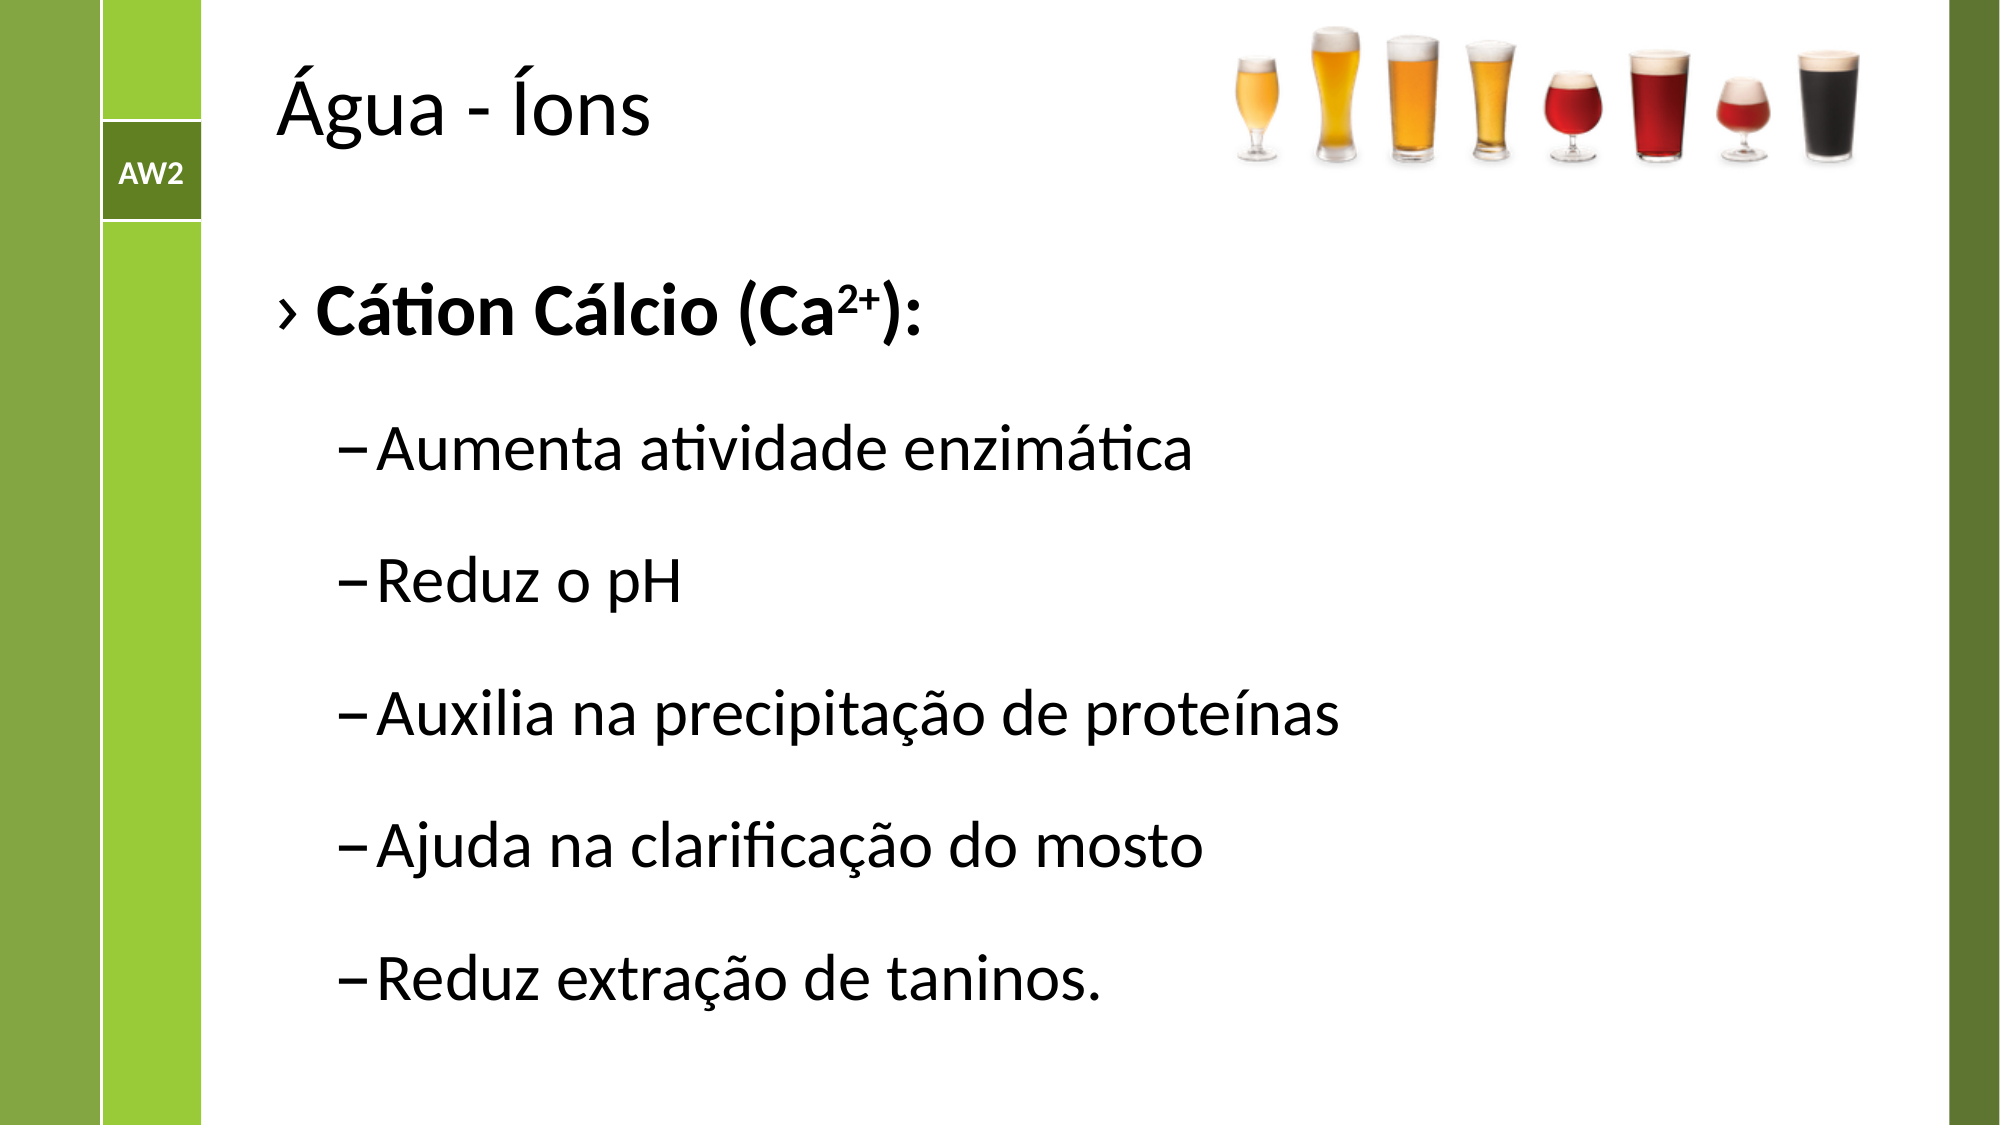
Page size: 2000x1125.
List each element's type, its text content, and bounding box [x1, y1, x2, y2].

title Água - Íons [261, 29, 1867, 161]
picture [1224, 19, 1869, 177]
list Cátion Cálcio (Ca2+): Aumenta atividade enzimática Reduz o pH Auxilia na precipitação de proteínas Ajuda na clarificação do mosto Reduz extração de taninos. [261, 208, 1867, 1094]
